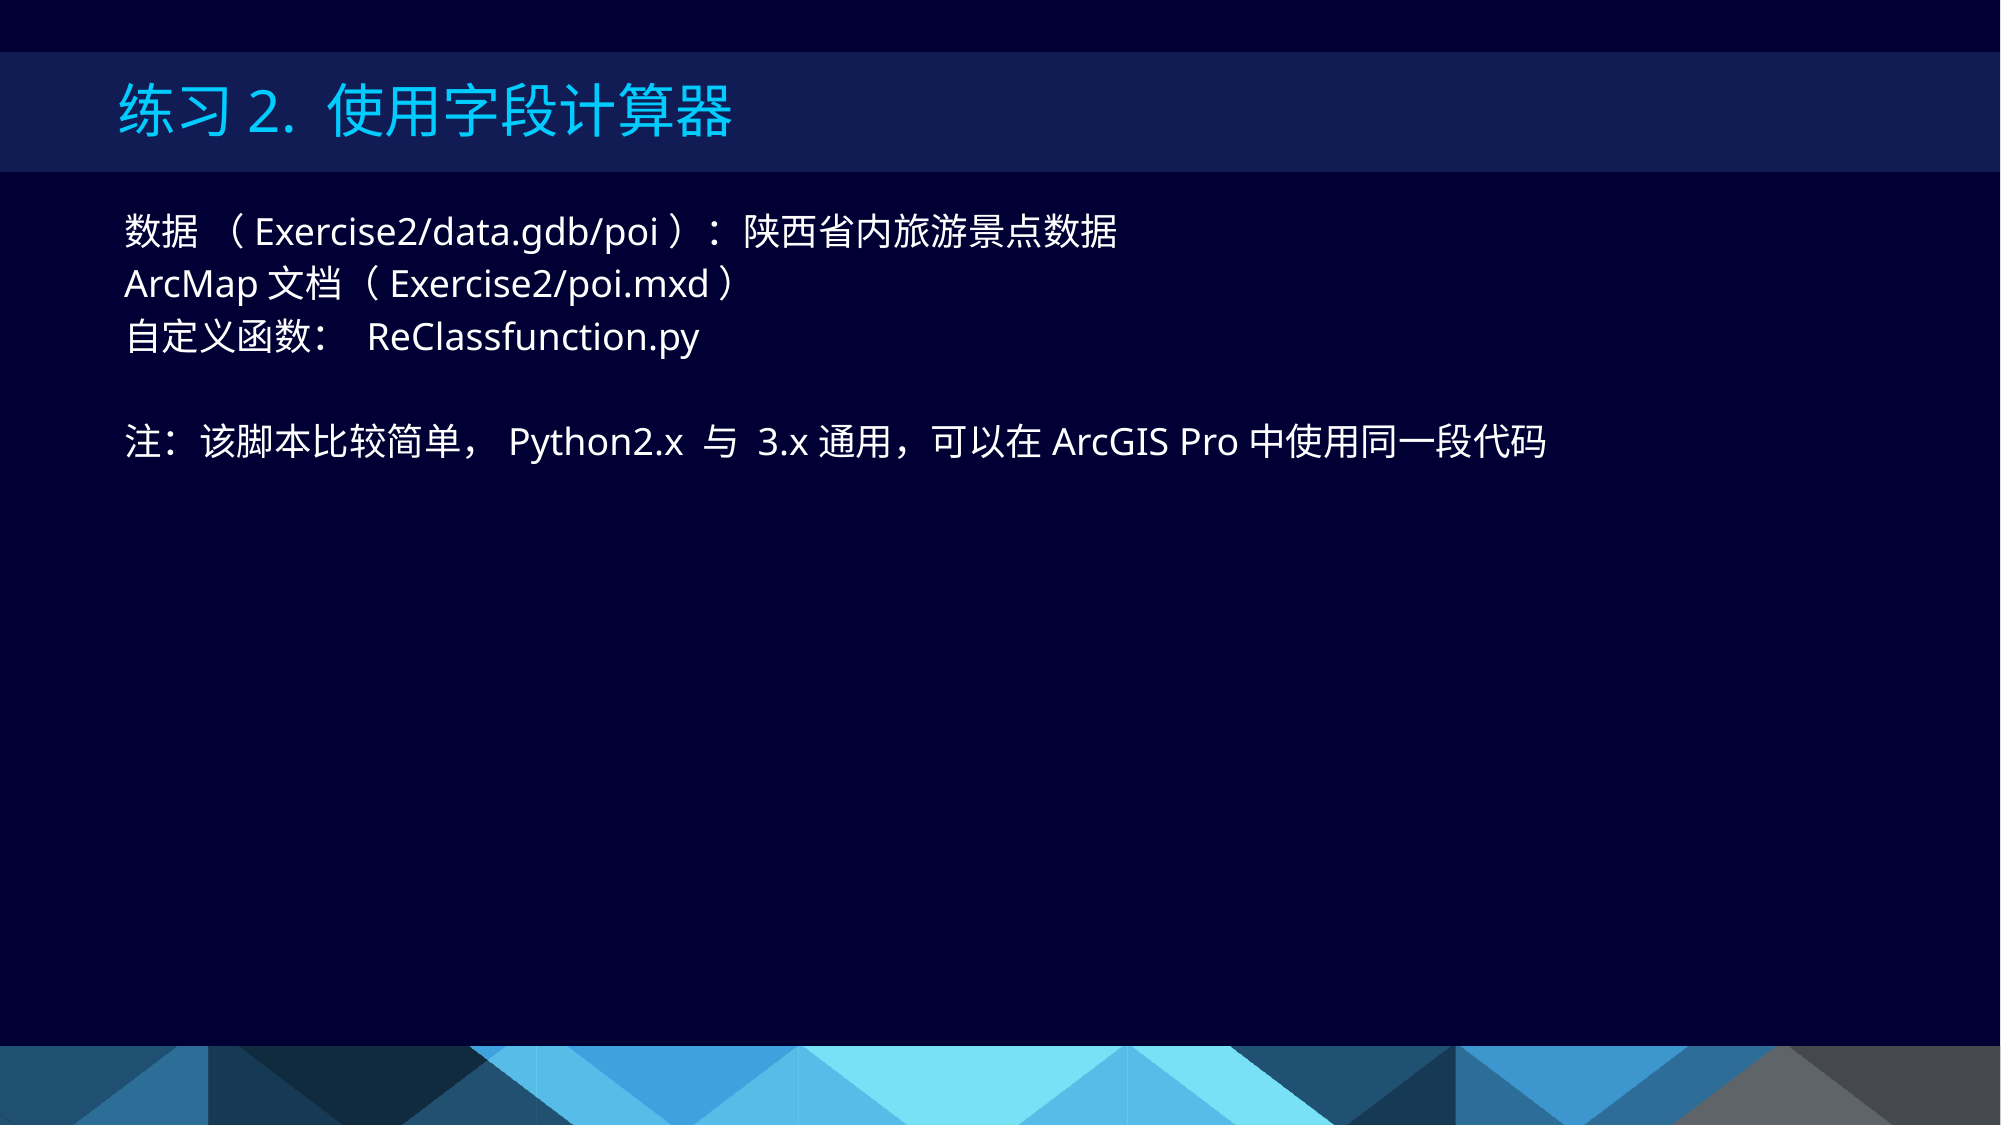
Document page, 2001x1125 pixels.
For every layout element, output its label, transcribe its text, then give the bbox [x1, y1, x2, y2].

picture [0, 0, 2001, 1125]
title 练习2. 使用字段计算器 [102, 66, 1882, 154]
list 数据 （Exercise2/data.gdb/poi）：陕西省内旅游景点数据 ArcMap文档（Exercise2/poi.mxd） 自定义函数： ReClassfunction.py 注：该脚本比较简单，Python2.x 与 3.x通用，可以在ArcGIS Pro中使用同一段代码 [109, 200, 1882, 988]
